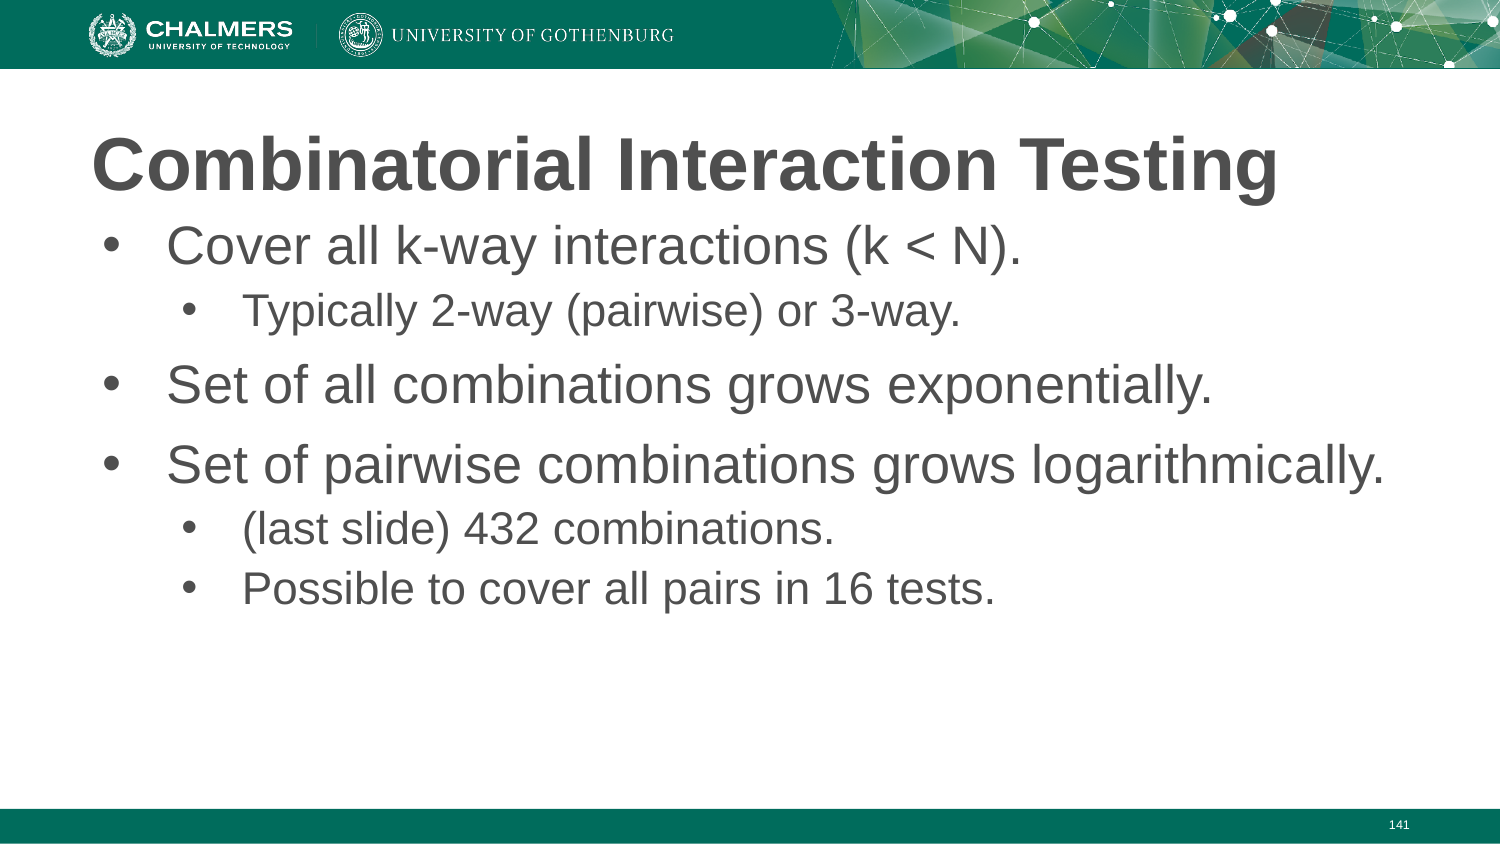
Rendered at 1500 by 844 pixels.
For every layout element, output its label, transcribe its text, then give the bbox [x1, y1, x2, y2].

slide_number 141 [1074, 809, 1425, 844]
title Combinatorial Interaction Testing [76, 100, 1425, 210]
list Cover all k-way interactions (k < N). Typically 2-way (pairwise) or 3-way. Set of all combinations grows exponentially. Set of pairwise combinations grows logarithmically. (last slide) 432 combinations. Possible to cover all pairs in 16 tests. [76, 210, 1425, 782]
picture [759, 0, 1500, 68]
picture [64, 0, 696, 85]
